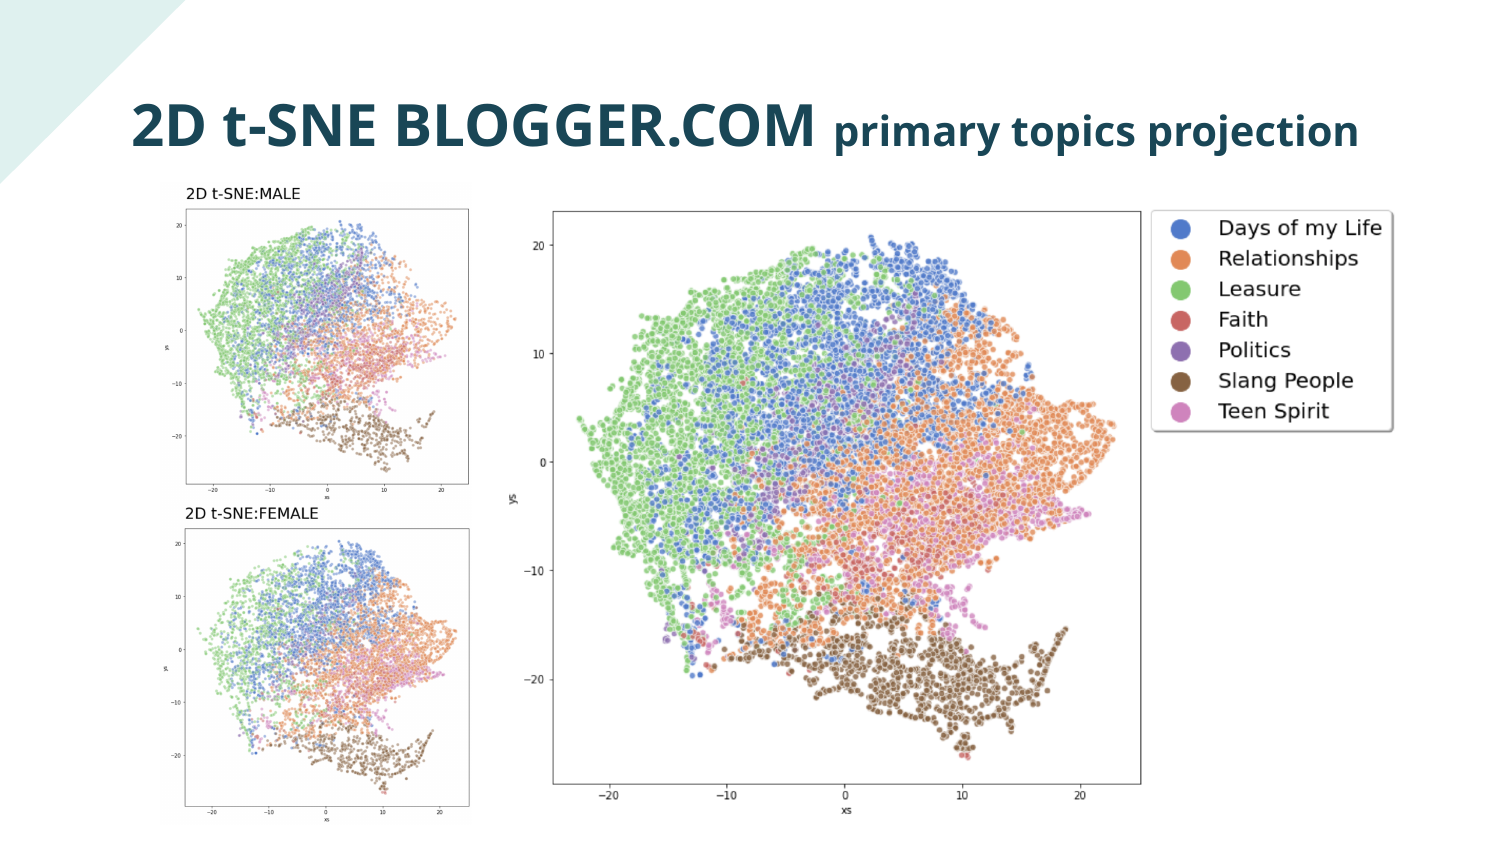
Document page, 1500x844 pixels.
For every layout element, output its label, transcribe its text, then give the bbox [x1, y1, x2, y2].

picture [160, 181, 472, 825]
picture [500, 181, 1406, 823]
title 2D t-SNE BLOGGER.COM primary topics projection [116, 72, 1384, 167]
